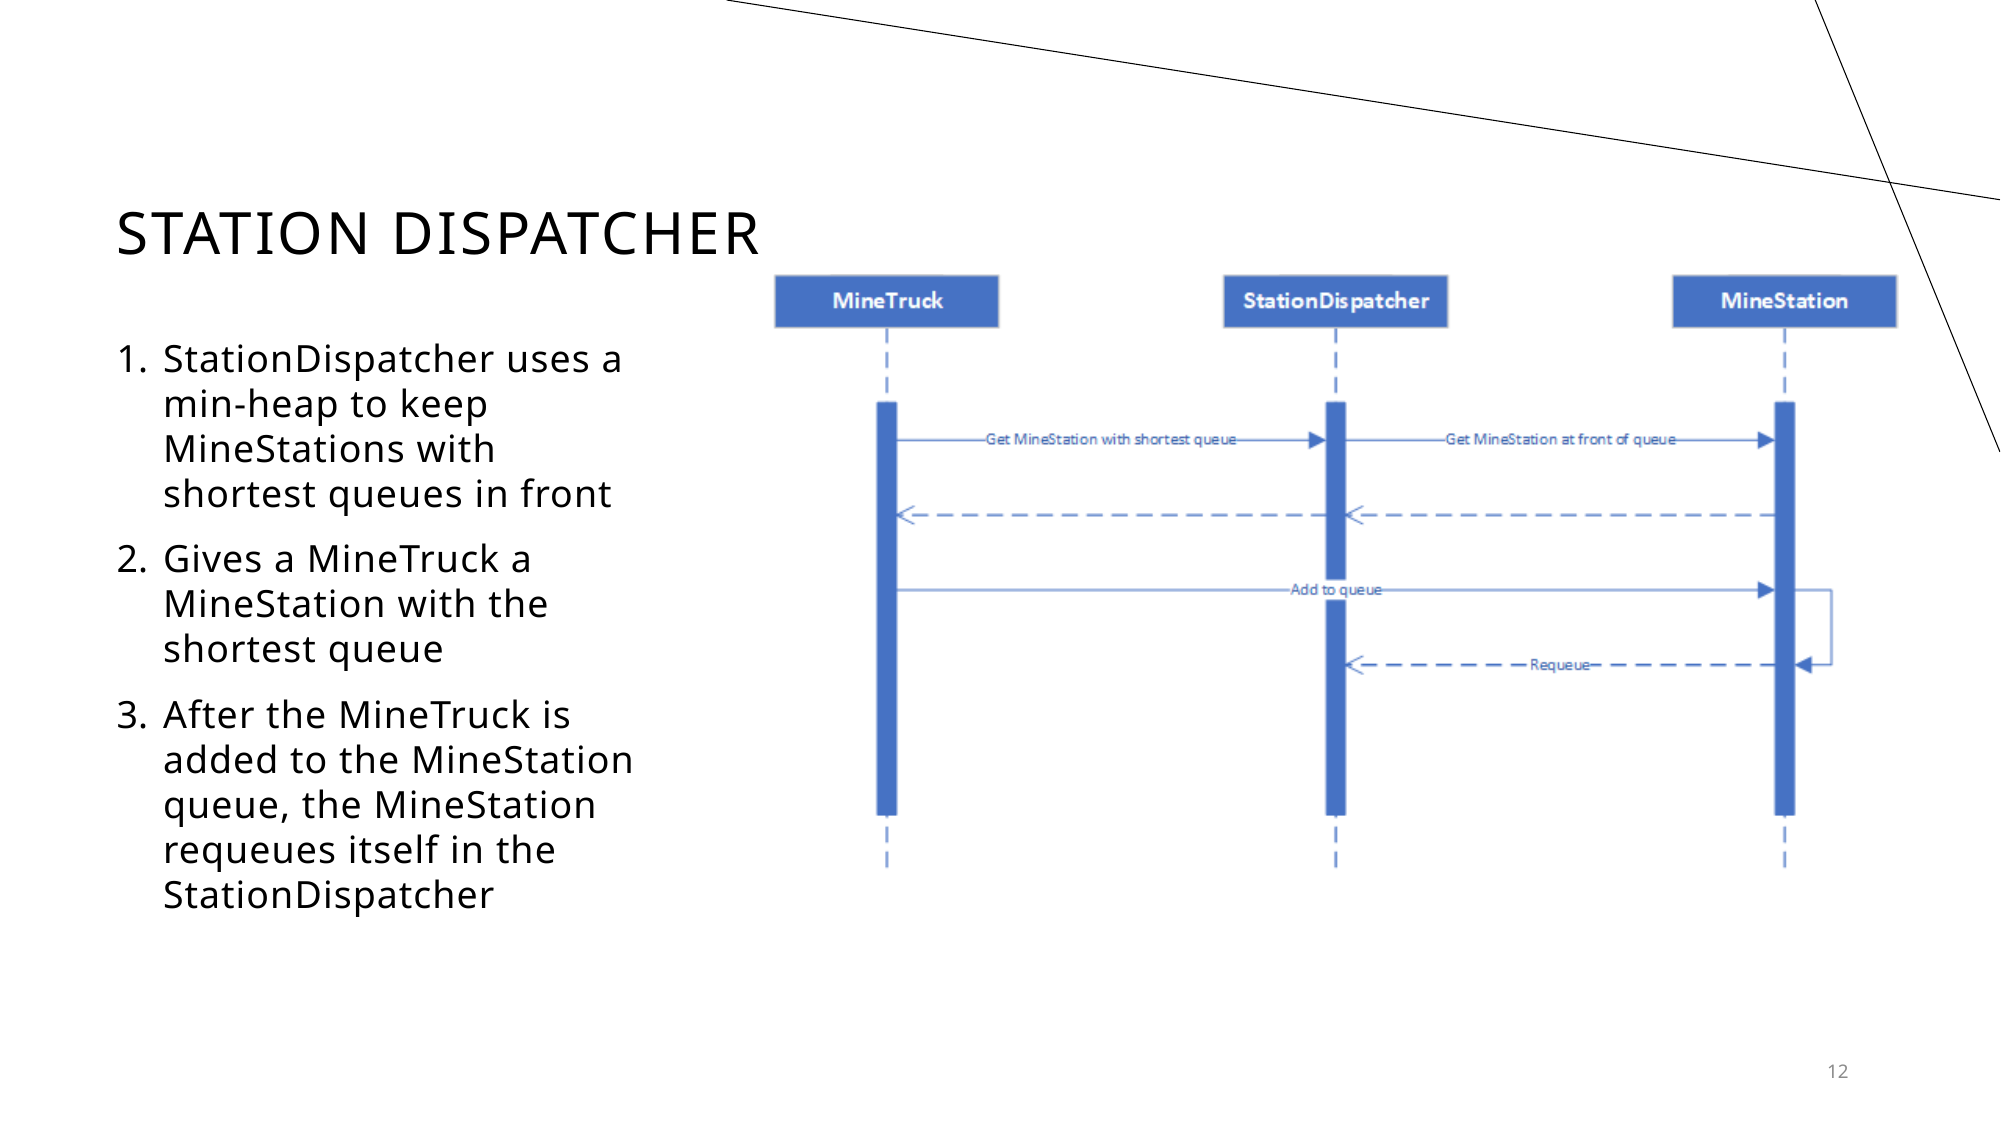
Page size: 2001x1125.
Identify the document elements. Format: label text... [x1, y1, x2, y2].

slide_number 12 [1701, 1042, 1864, 1103]
title Station Dispatcher [101, 91, 1853, 275]
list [773, 274, 1899, 877]
list StationDispatcher uses a min-heap to keep MineStations with shortest queues in front Gives a MineTruck a MineStation with the shortest queue After the MineTruck is added to the MineStation queue, the MineStation requeues itself in the StationDispatcher [101, 290, 667, 1034]
